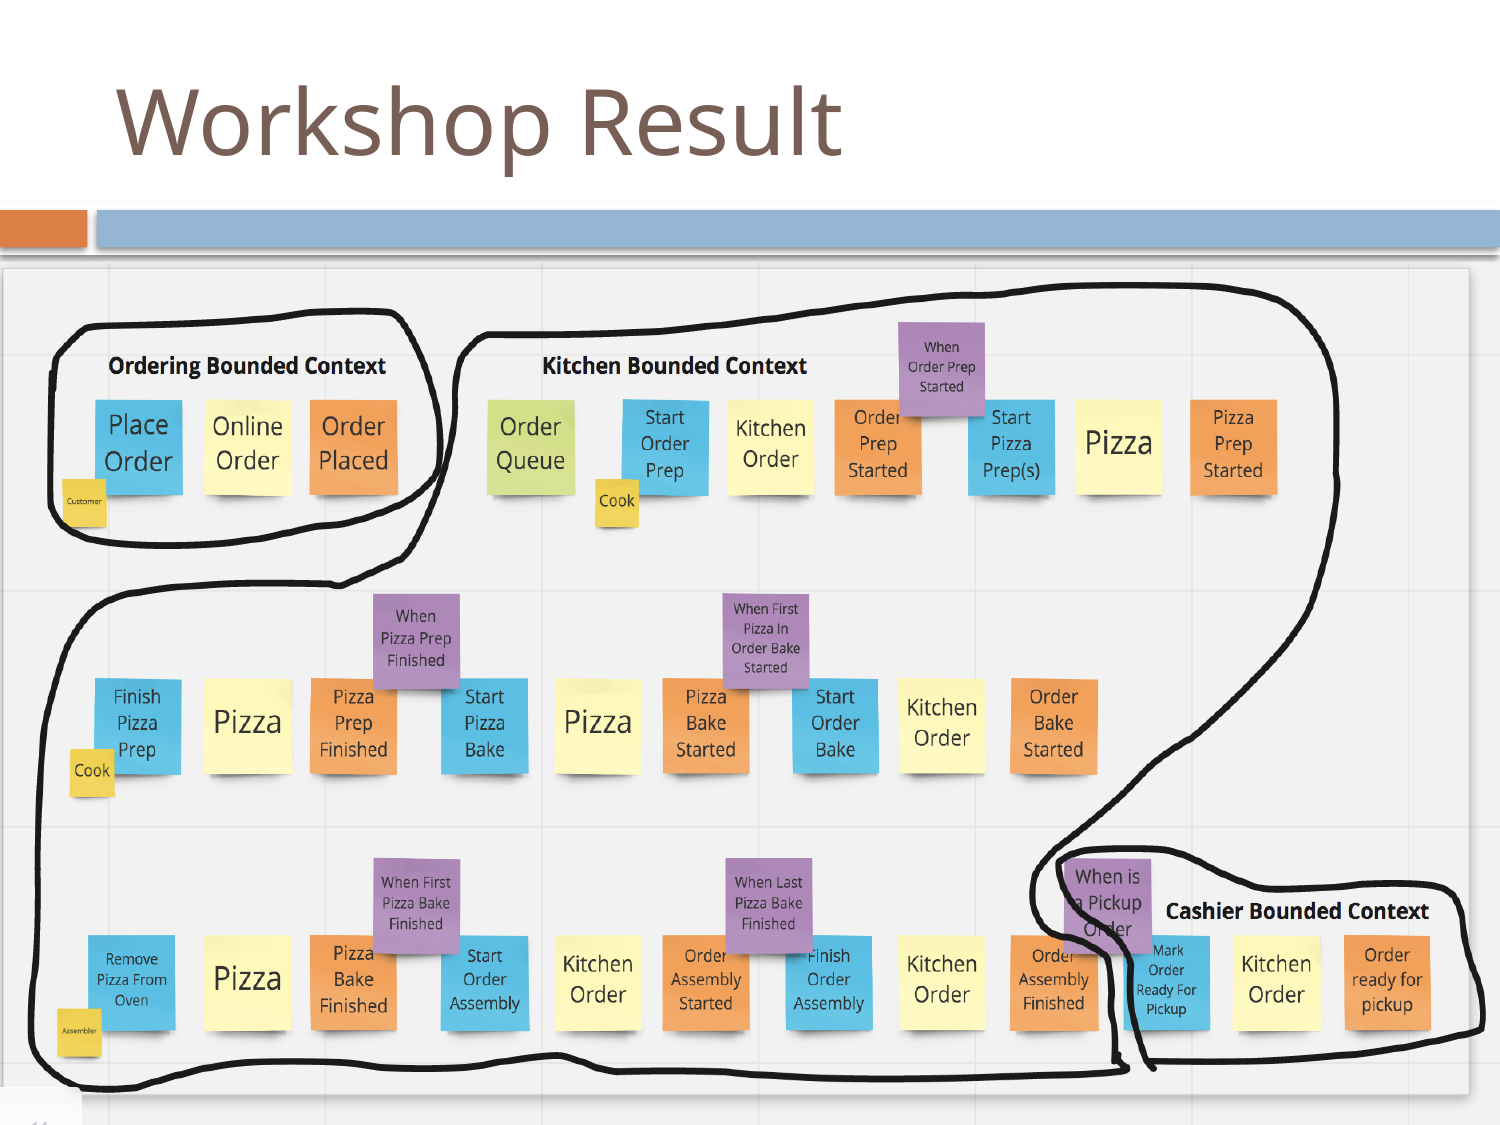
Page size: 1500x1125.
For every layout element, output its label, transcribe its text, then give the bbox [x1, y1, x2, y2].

title Workshop Result [100, 37, 1438, 200]
picture [0, 262, 1500, 1125]
